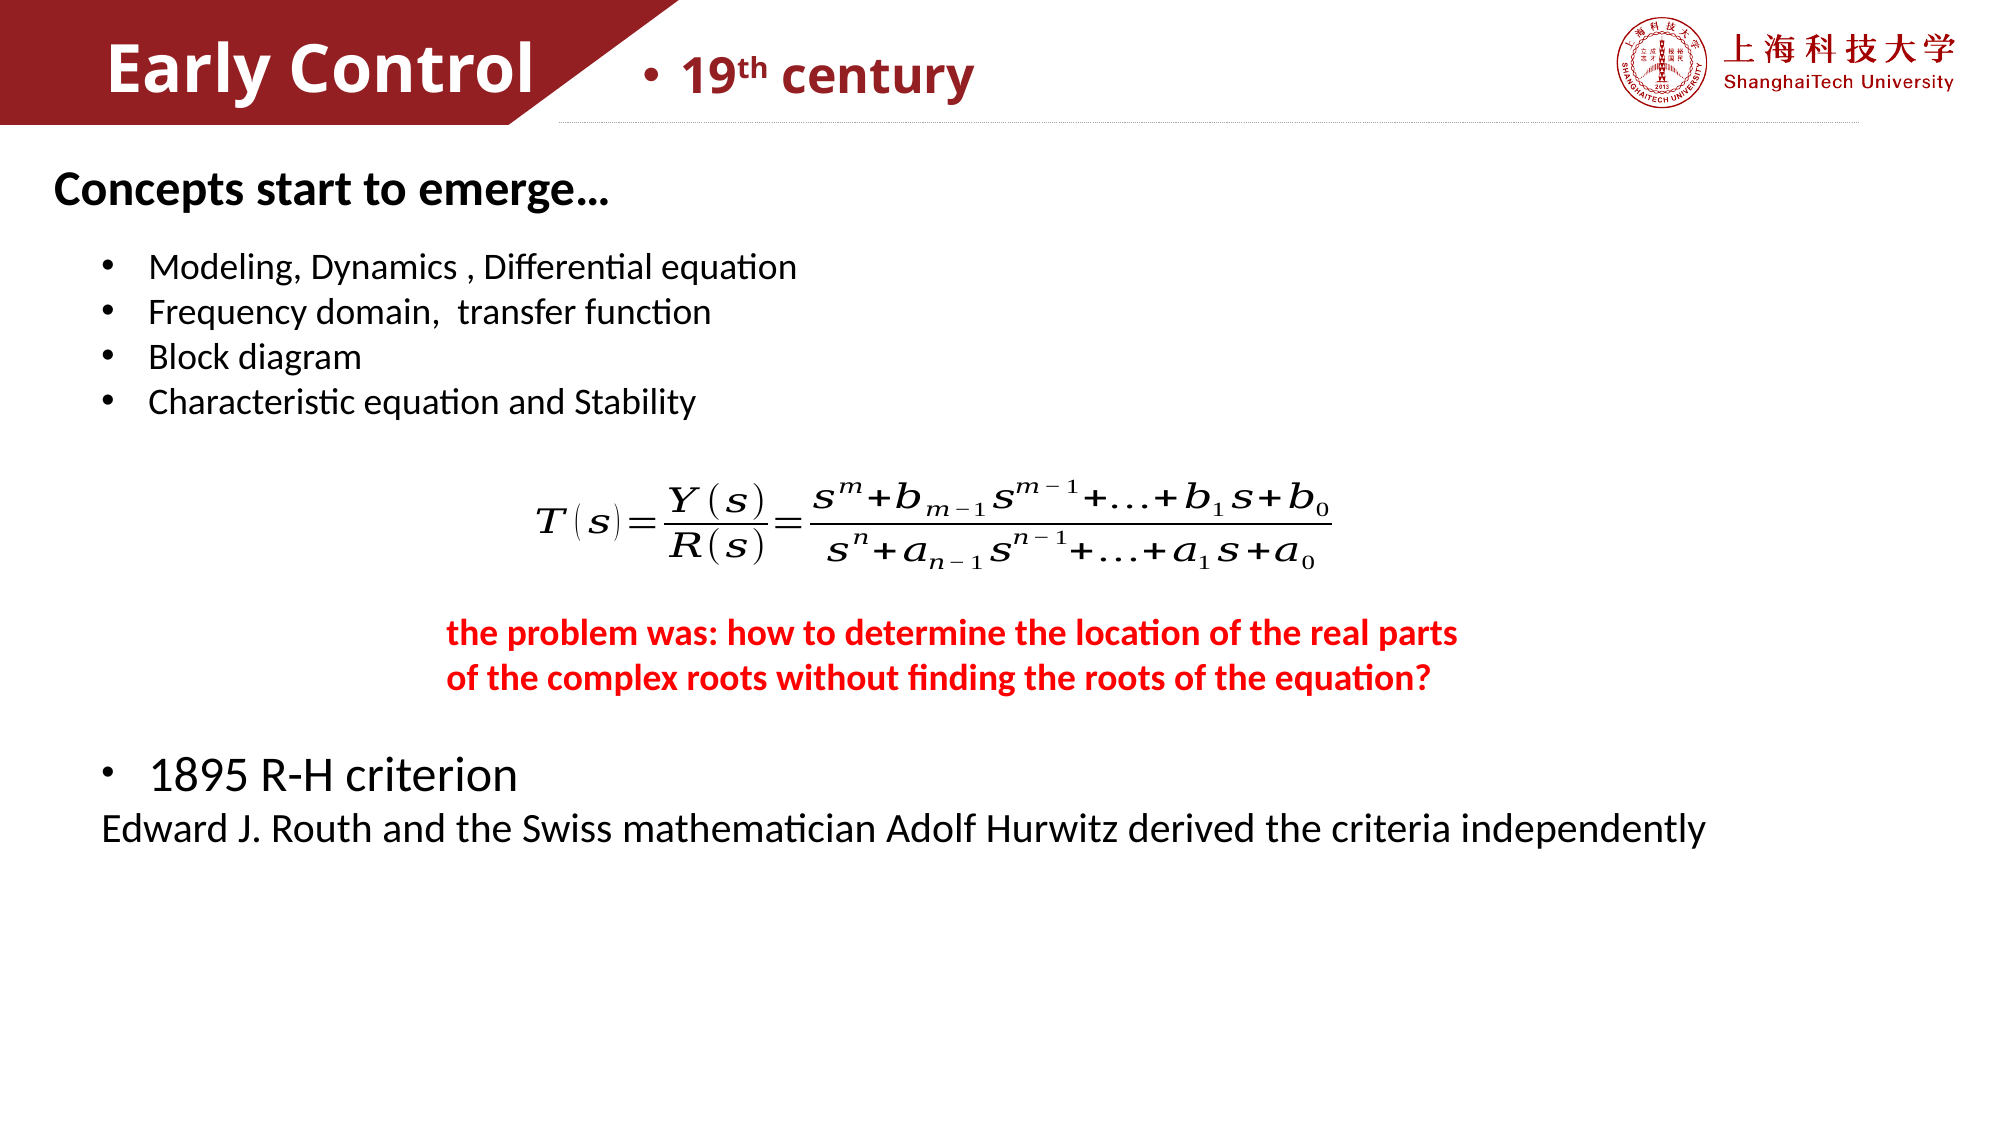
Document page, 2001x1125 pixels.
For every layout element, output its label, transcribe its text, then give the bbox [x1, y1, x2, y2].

text_box Modeling, Dynamics , Differential equation Frequency domain, transfer function Block diagram Characteristic equation and Stability [86, 234, 1169, 475]
picture [1608, 8, 1965, 42]
list 19th century [627, 42, 1977, 138]
text_box the problem was: how to determine the location of the real parts of the complex roots without finding the roots of the equation? [431, 600, 1499, 706]
text_box Concepts start to emerge… [39, 147, 626, 223]
title Early Control [55, 8, 586, 133]
text_box ﻿1895 R-H criterion Edward J. Routh and the Swiss mathematician Adolf Hurwitz derived the criteria independently [86, 733, 1729, 859]
